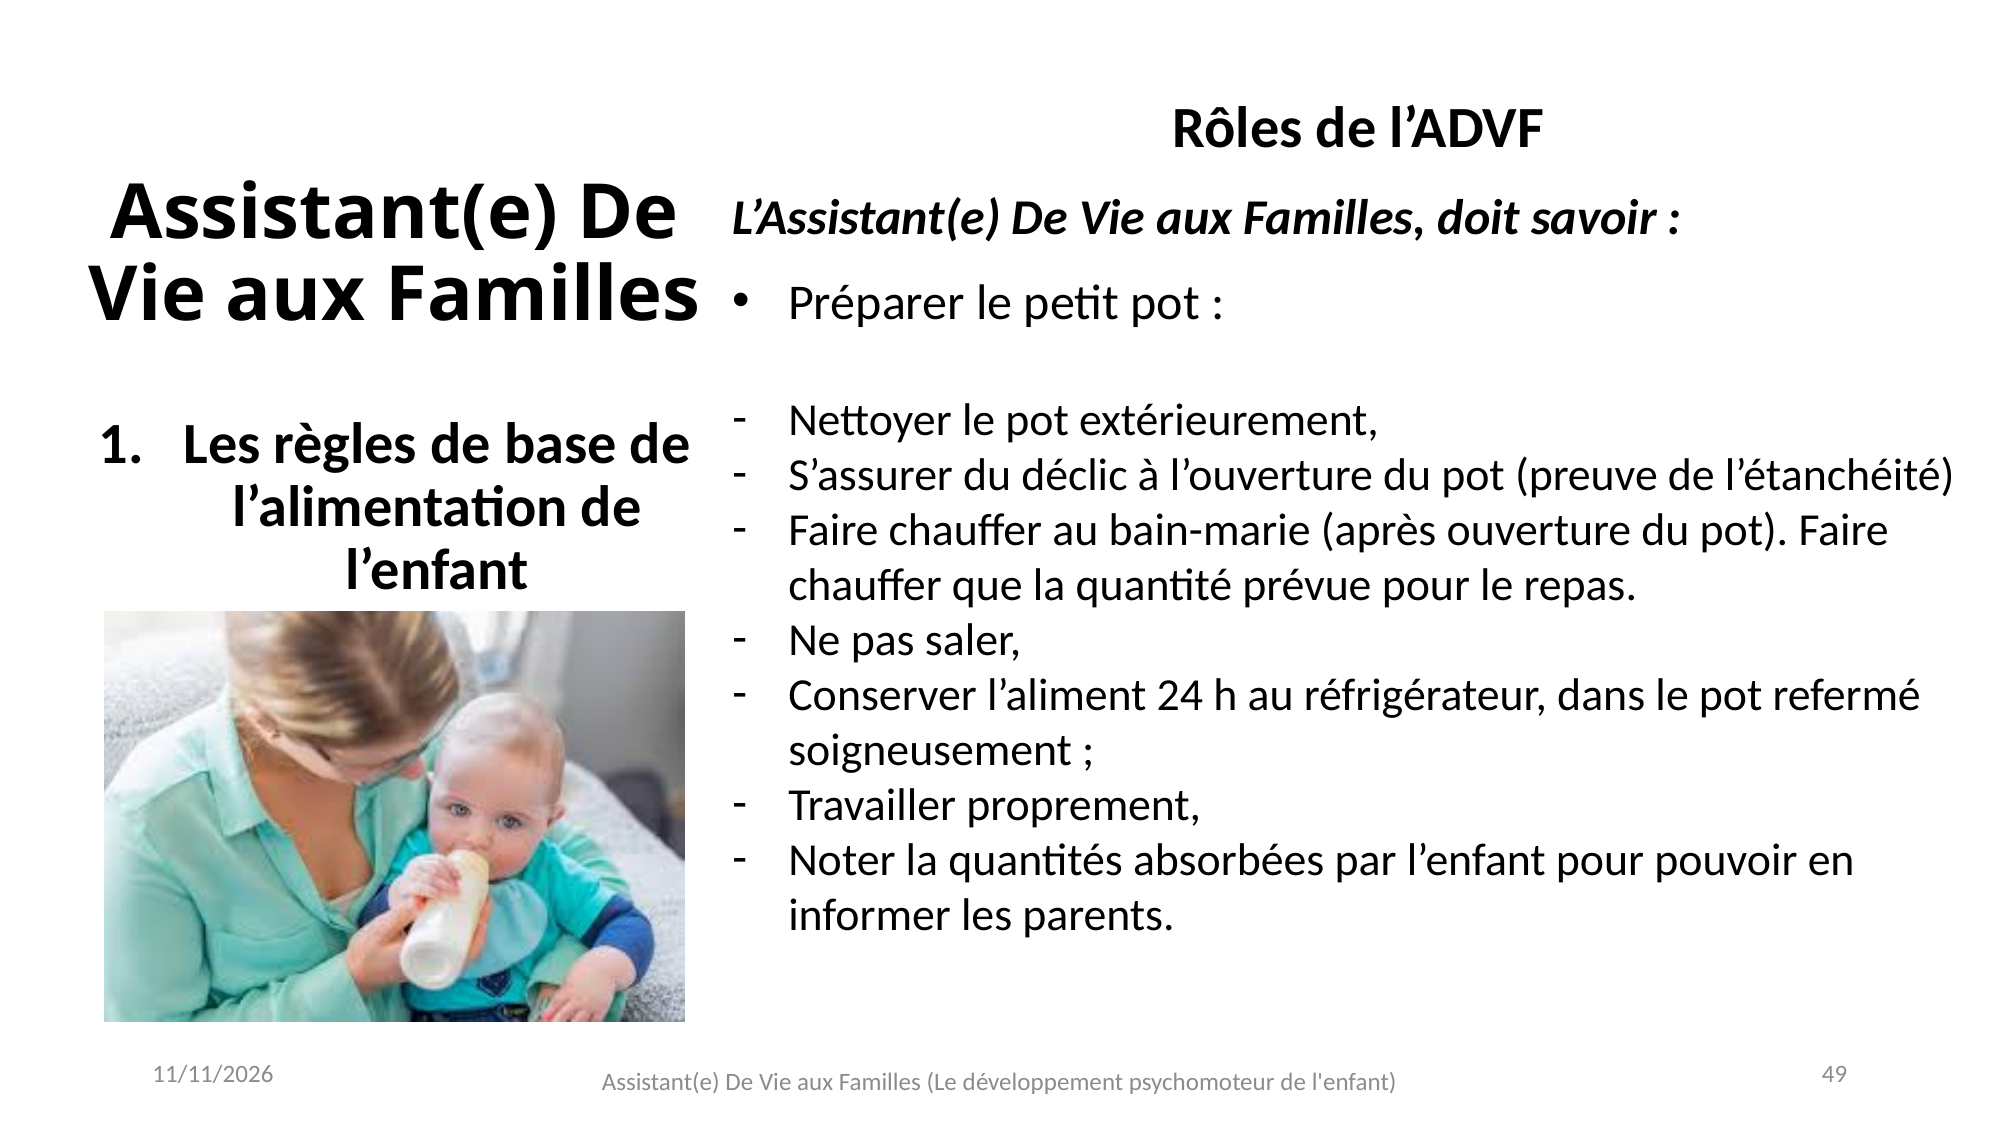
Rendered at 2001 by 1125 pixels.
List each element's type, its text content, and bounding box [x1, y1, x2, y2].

title Assistant(e) De Vie aux Familles [72, 82, 717, 344]
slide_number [137, 1042, 588, 1103]
slide_number 49 [1412, 1042, 1863, 1103]
footer Assistant(e) De Vie aux Familles (Le développement psychomoteur de l'enfant) [579, 1050, 1421, 1111]
list Les règles de base de l’alimentation de l’enfant [72, 344, 718, 970]
picture [104, 611, 685, 1022]
text_box Rôles de l’ADVF L’Assistant(e) De Vie aux Familles, doit savoir : Préparer le petit pot : Nettoyer le pot extérieurement, S’assurer du déclic à l’ouverture du pot (preuve de l’étanchéité) Faire chauffer au bain-marie (après ouverture du pot). Faire chauffer que la quantité prévue pour le repas. Ne pas saler, Conserver l’aliment 24 h au réfrigérateur, dans le pot refermé soigneusement ; Travailler proprement, Noter la quantités absorbées par l’enfant pour pouvoir en informer les parents. [717, 82, 2000, 947]
